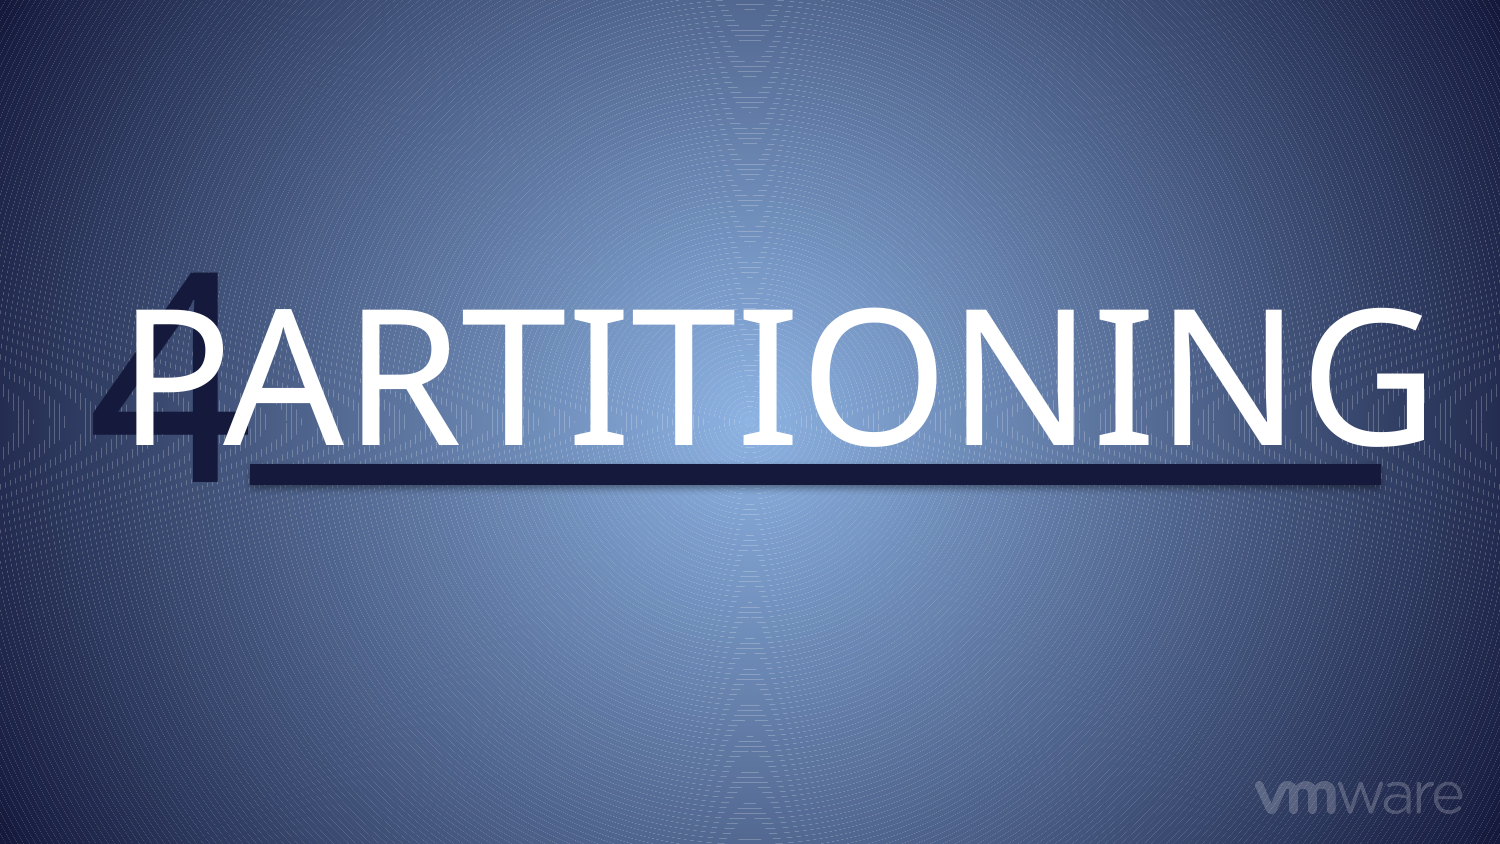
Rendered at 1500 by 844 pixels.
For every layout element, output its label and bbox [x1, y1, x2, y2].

text_box [84, 182, 1382, 552]
